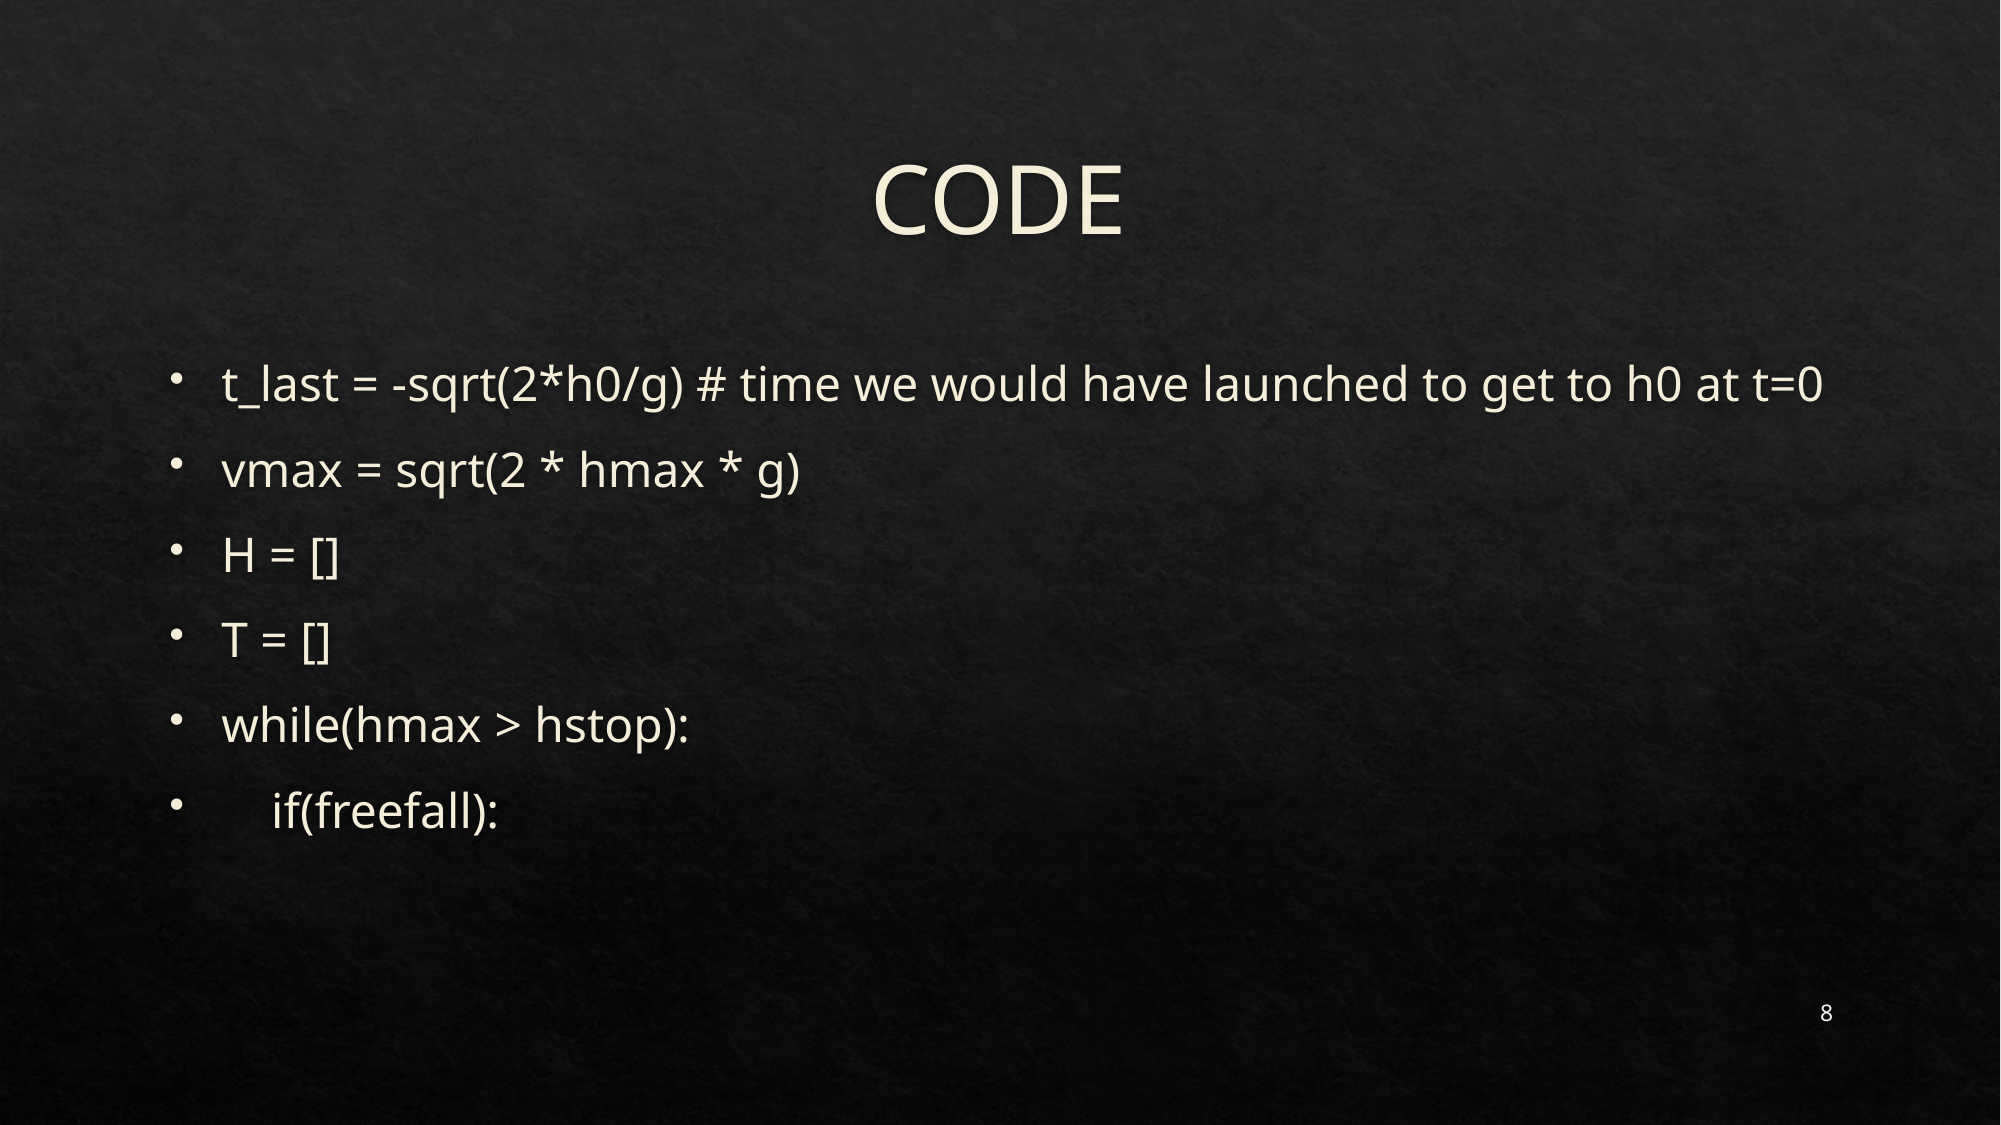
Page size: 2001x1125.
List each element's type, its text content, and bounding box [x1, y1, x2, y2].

title CODE [149, 99, 1849, 307]
slide_number 8 [1724, 984, 1849, 1045]
list t_last = -sqrt(2*h0/g) # time we would have launched to get to h0 at t=0 vmax = sqrt(2 * hmax * g) H = [] T = [] while(hmax > hstop): if(freefall): [149, 340, 1849, 950]
